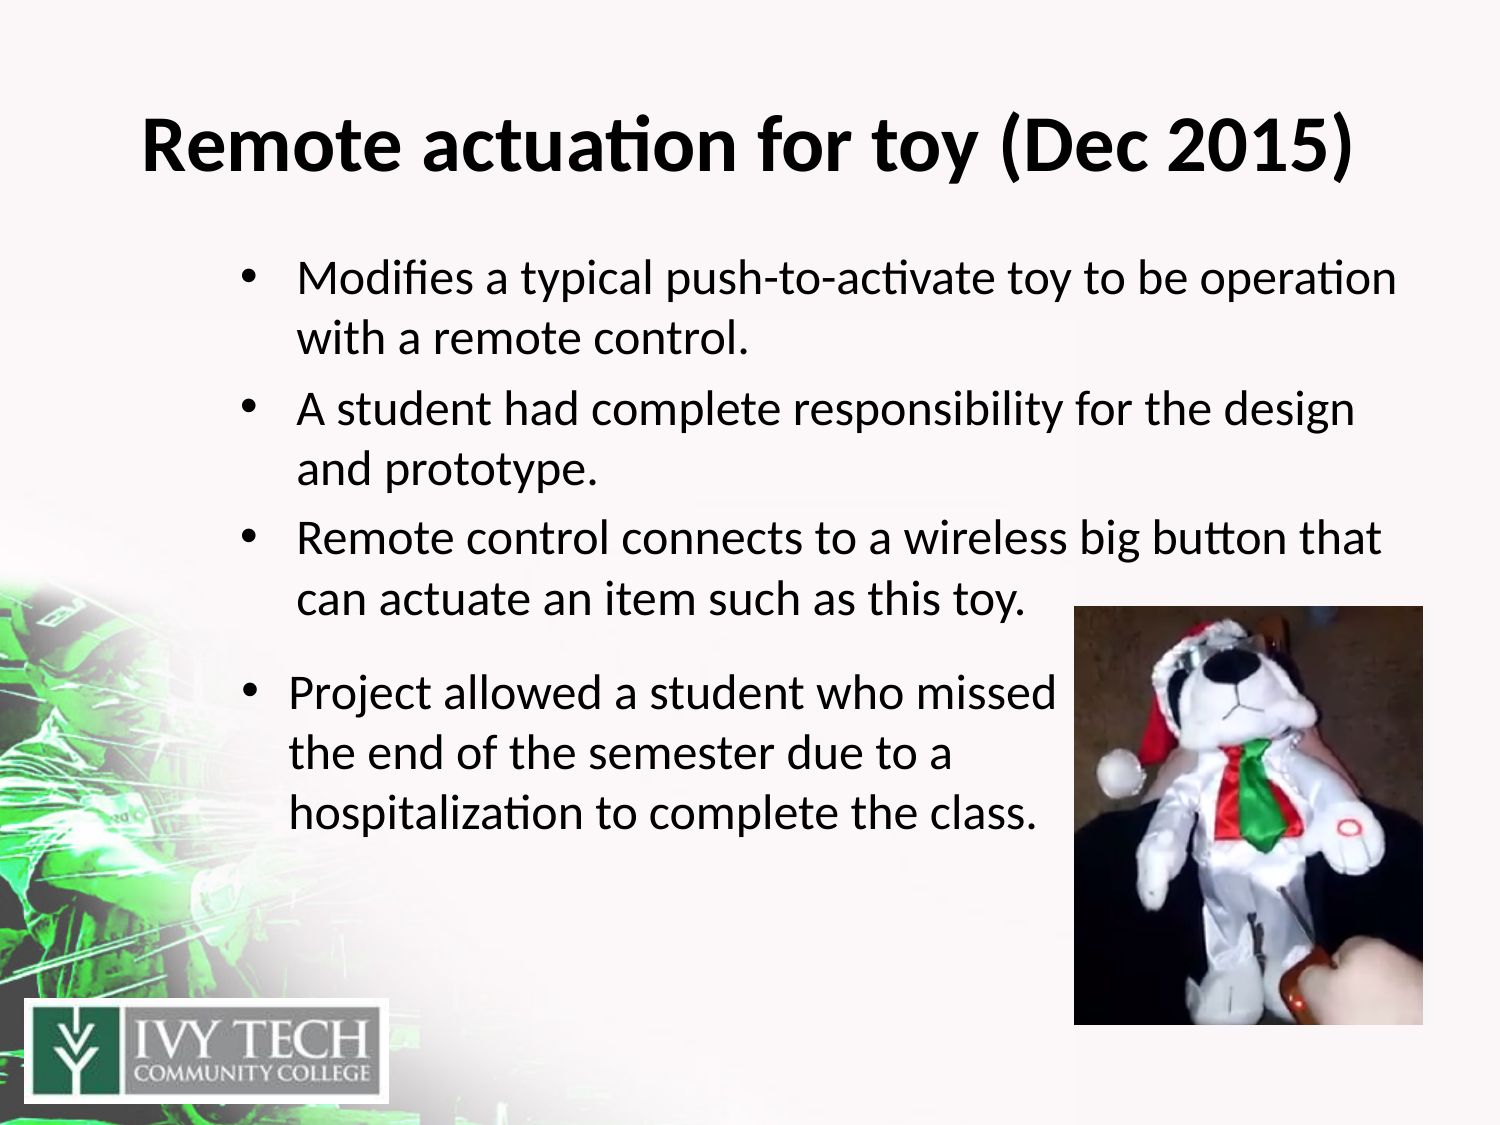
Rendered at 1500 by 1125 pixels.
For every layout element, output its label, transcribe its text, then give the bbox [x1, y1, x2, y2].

picture [0, 320, 1430, 1125]
text_box Project allowed a student who missed the end of the semester due to a hospitalization to complete the class. [226, 651, 1069, 847]
list Modifies a typical push-to-activate toy to be operation with a remote control. A student had complete responsibility for the design and prototype. Remote control connects to a wireless big button that can actuate an item such as this toy. [225, 237, 1425, 1025]
title Remote actuation for toy (Dec 2015) [75, 45, 1425, 233]
